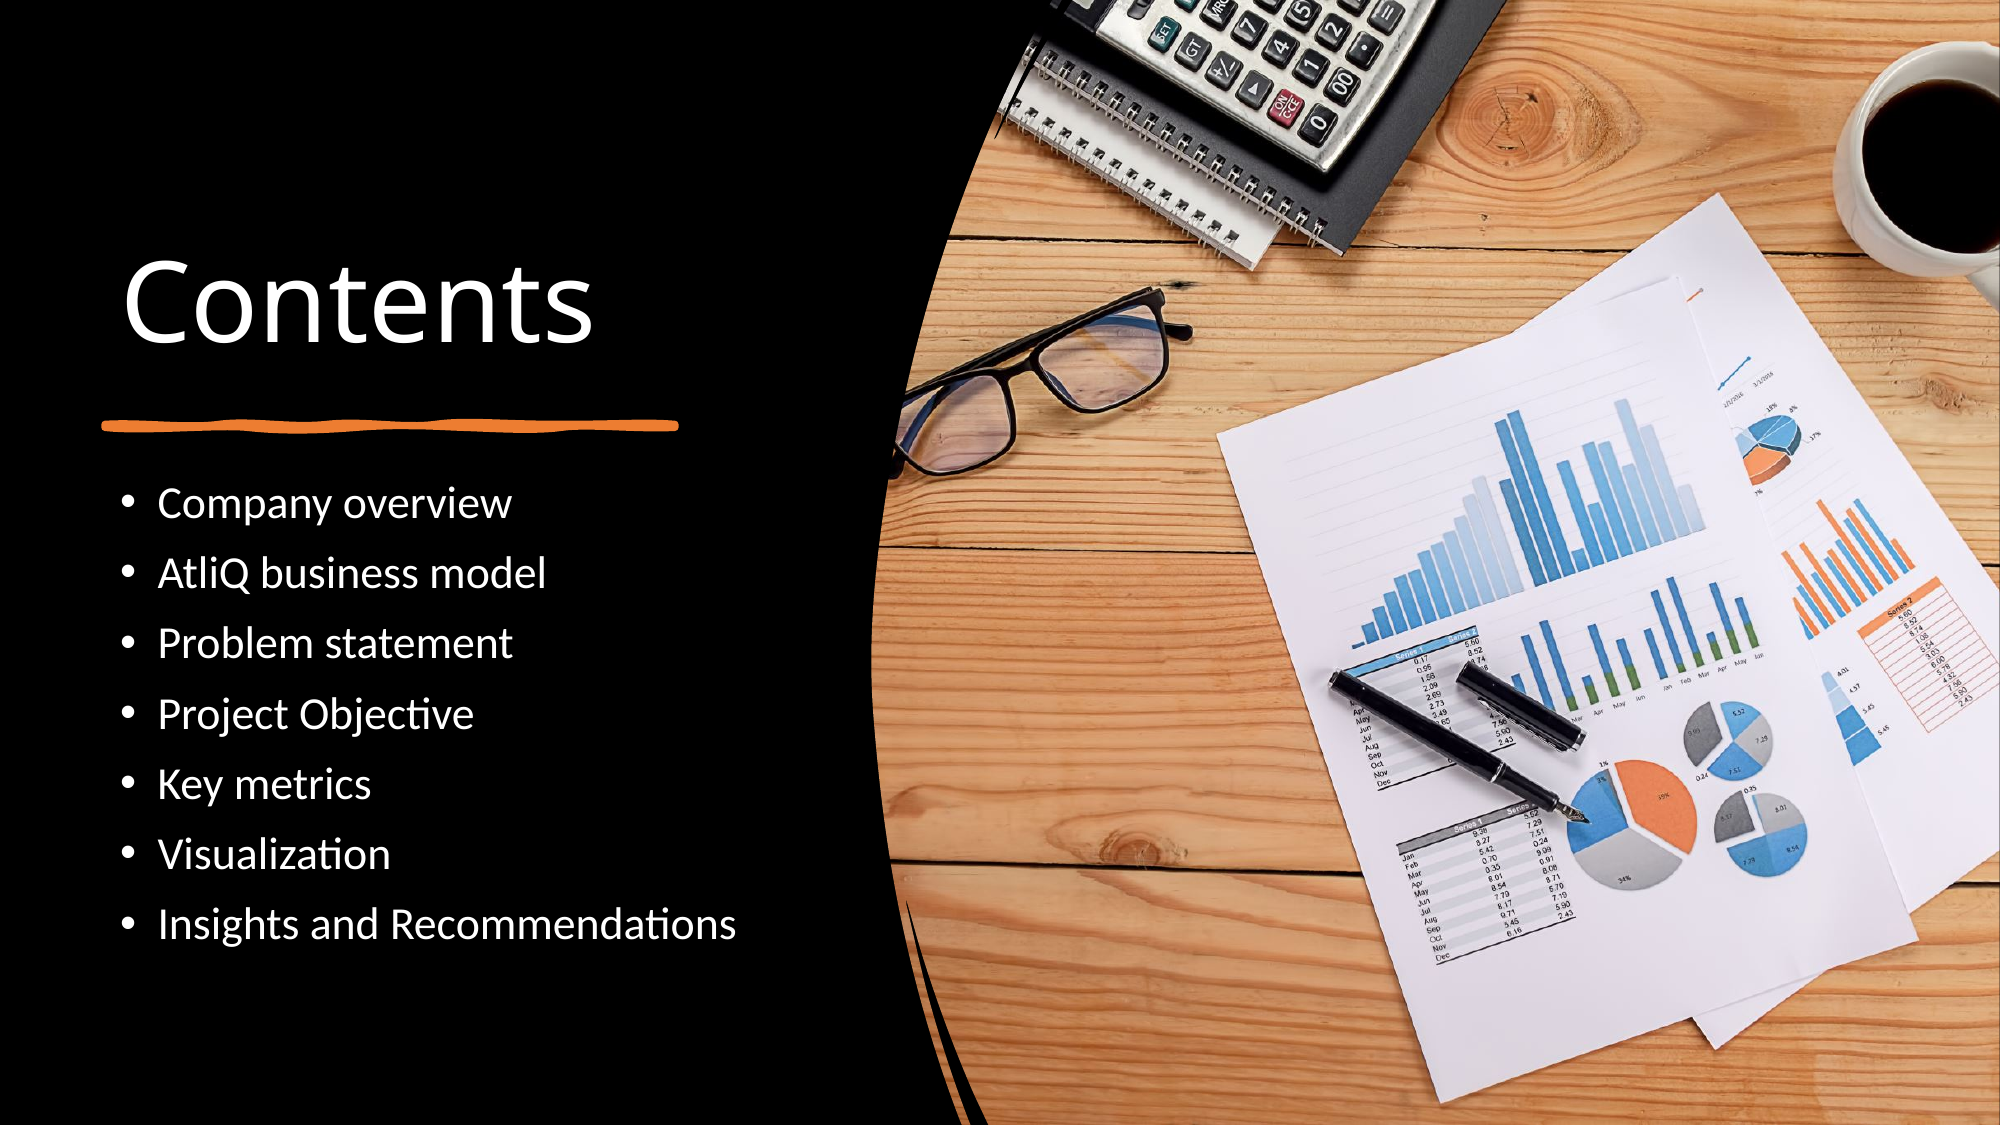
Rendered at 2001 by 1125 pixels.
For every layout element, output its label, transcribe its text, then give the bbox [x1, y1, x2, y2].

title Contents [105, 53, 822, 375]
picture [871, 0, 2000, 1125]
list Company overview AtliQ business model Problem statement Project Objective Key metrics Visualization Insights and Recommendations [105, 471, 802, 1016]
text_box [103, 421, 676, 431]
text_box [0, 0, 871, 1125]
